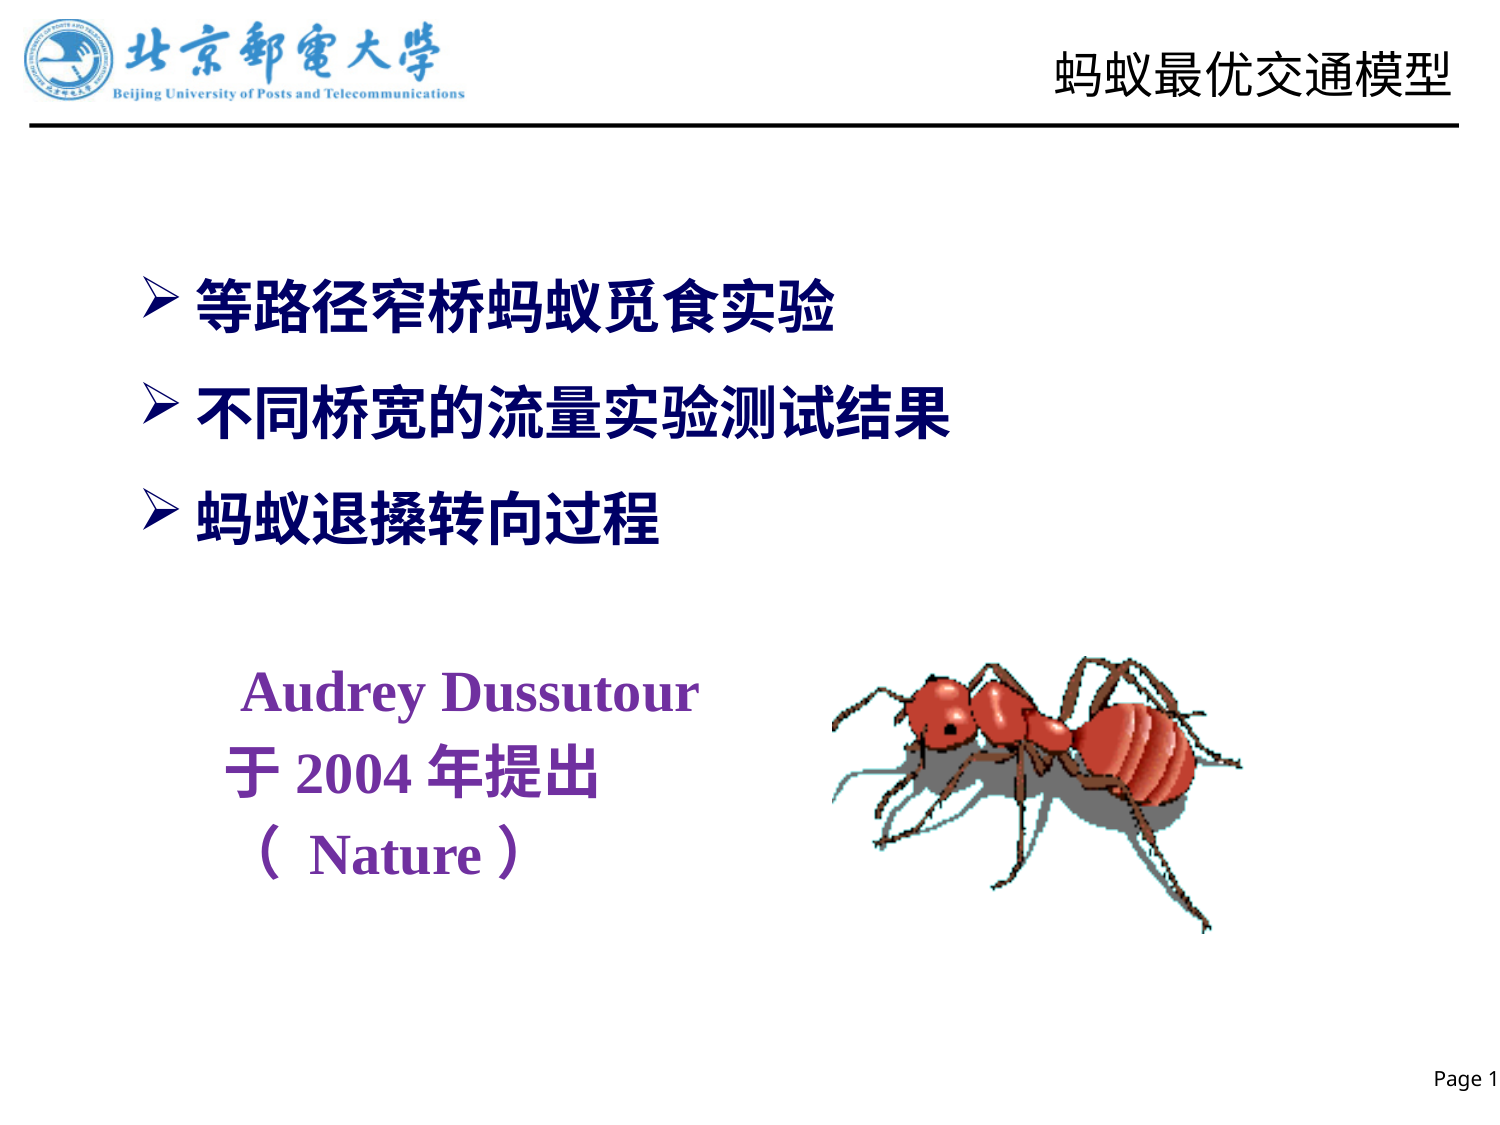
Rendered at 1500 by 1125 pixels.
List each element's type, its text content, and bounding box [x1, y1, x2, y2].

list 等路径窄桥蚂蚁觅食实验 不同桥宽的流量实验测试结果 蚂蚁退搡转向过程 [123, 255, 1282, 622]
picture [23, 19, 467, 102]
text_box Audrey Dussutour 于2004年提出 （ Nature） [208, 645, 788, 952]
title 蚂蚁最优交通模型 [728, 16, 1469, 130]
picture [832, 656, 1246, 934]
